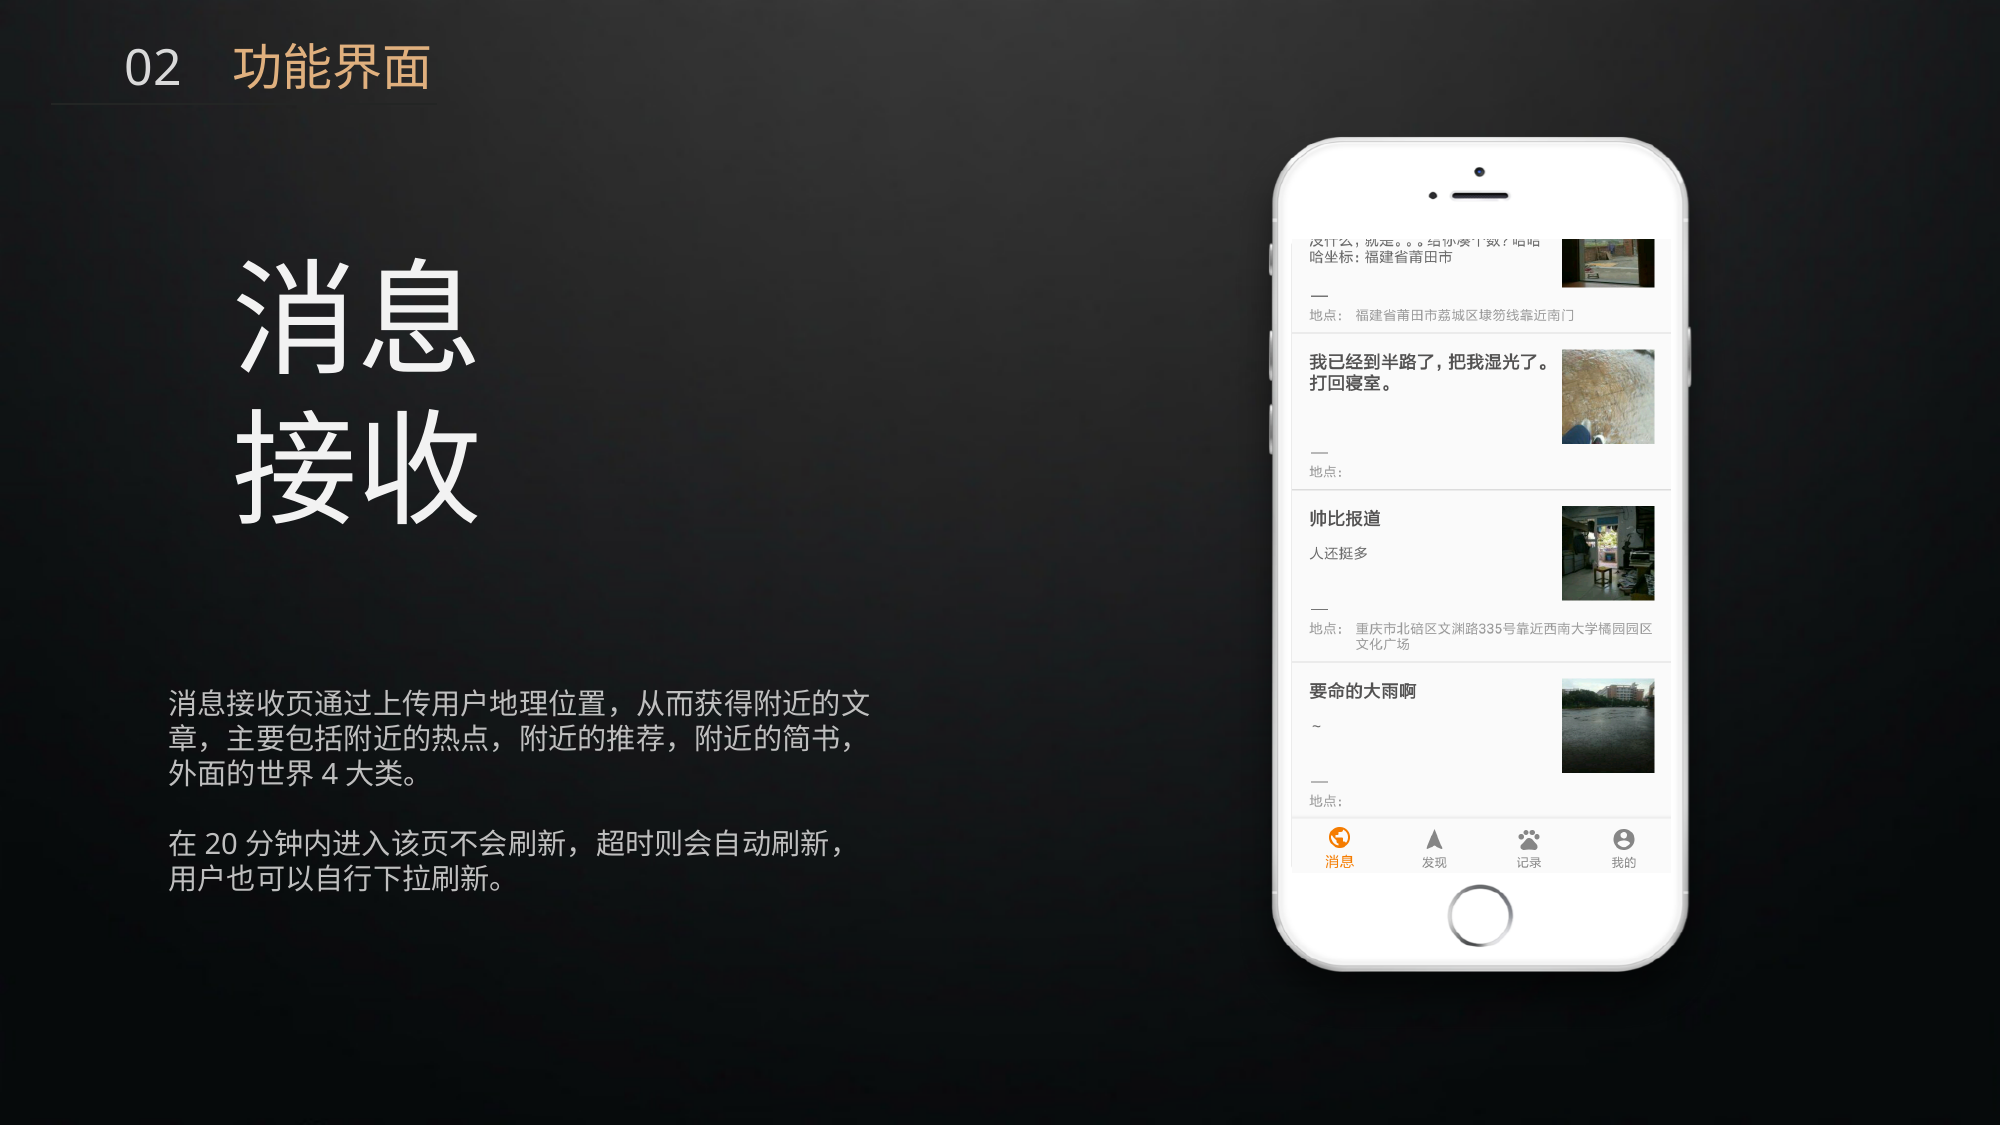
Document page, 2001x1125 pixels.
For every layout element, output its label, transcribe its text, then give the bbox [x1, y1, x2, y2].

text_box 02 功能界面 [107, 28, 451, 103]
text_box 消息接收页通过上传用户地理位置，从而获得附近的文章，主要包括附近的热点，附近的推荐，附近的简书，外面的世界4大类。 在20分钟内进入该页不会刷新，超时则会自动刷新，用户也可以自行下拉刷新。 [153, 677, 652, 903]
picture [0, 0, 2000, 1125]
text_box 消息 接收 [217, 231, 652, 547]
